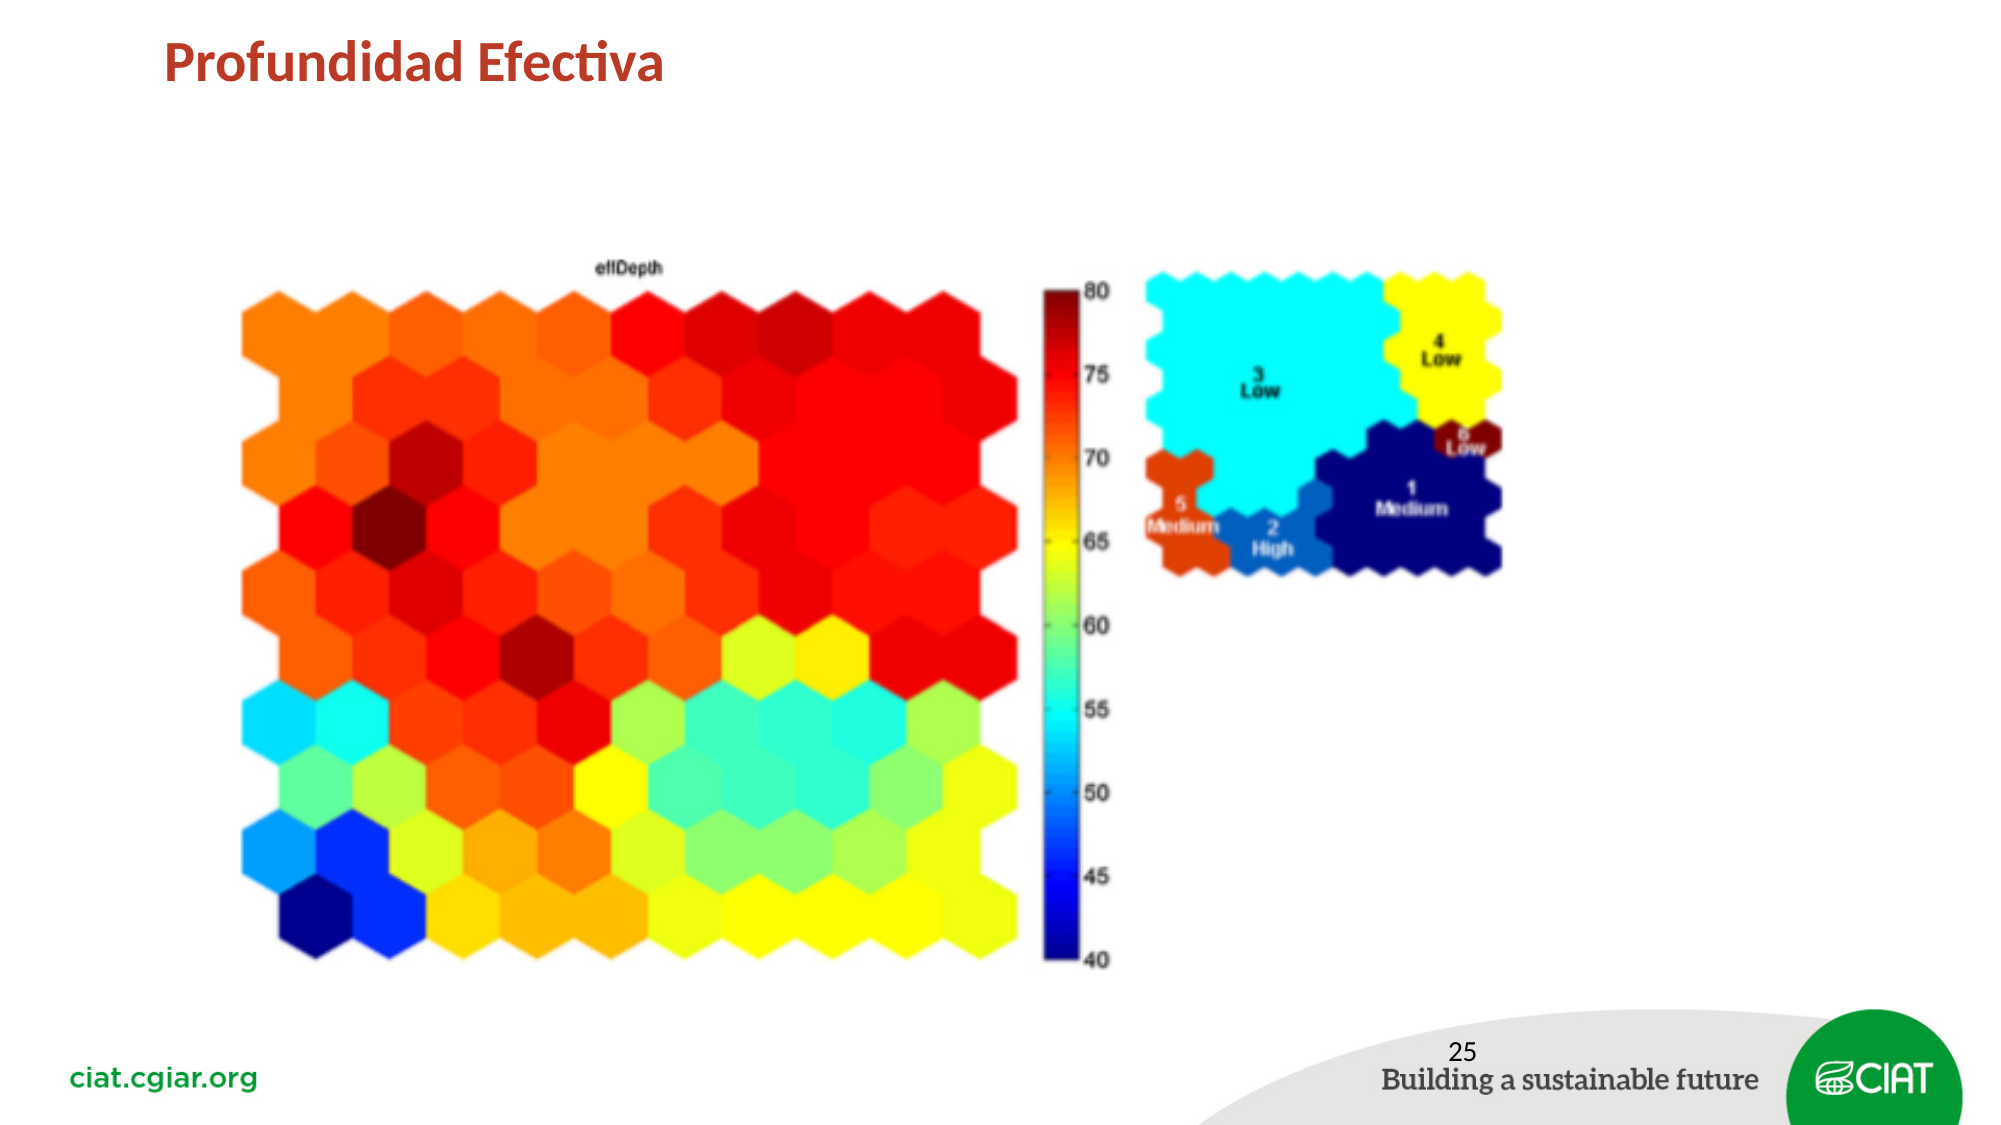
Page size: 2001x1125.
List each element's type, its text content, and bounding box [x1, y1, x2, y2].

picture [181, 232, 1554, 992]
text_box Profundidad Efectiva [75, 16, 1976, 101]
picture [0, 996, 2000, 1125]
slide_number 25 [1433, 1024, 1900, 1103]
